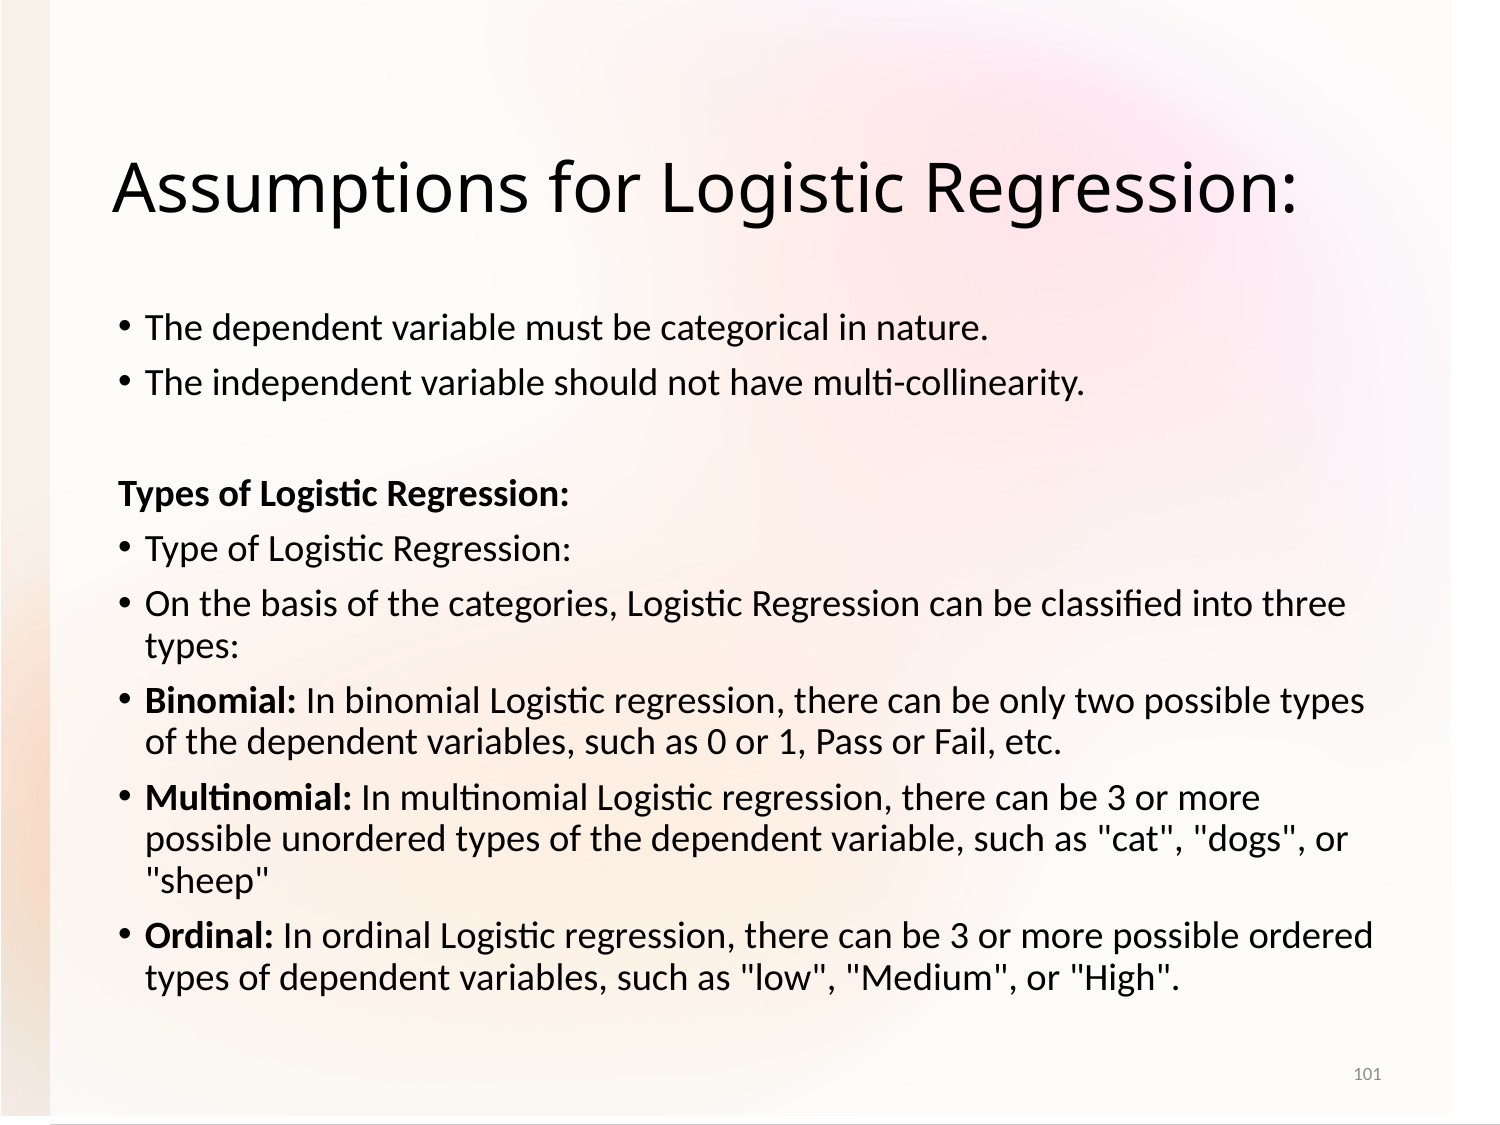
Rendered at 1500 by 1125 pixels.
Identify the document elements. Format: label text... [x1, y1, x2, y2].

slide_number 101 [1059, 1042, 1397, 1103]
list The dependent variable must be categorical in nature. The independent variable should not have multi-collinearity. Types of Logistic Regression: Type of Logistic Regression: On the basis of the categories, Logistic Regression can be classified into three types: Binomial: In binomial Logistic regression, there can be only two possible types of the dependent variables, such as 0 or 1, Pass or Fail, etc. Multinomial: In multinomial Logistic regression, there can be 3 or more possible unordered types of the dependent variable, such as "cat", "dogs", or "sheep" Ordinal: In ordinal Logistic regression, there can be 3 or more possible ordered types of dependent variables, such as "low", "Medium", or "High". [103, 299, 1397, 1014]
picture [0, 0, 1500, 1125]
title Assumptions for Logistic Regression: [97, 82, 1391, 300]
